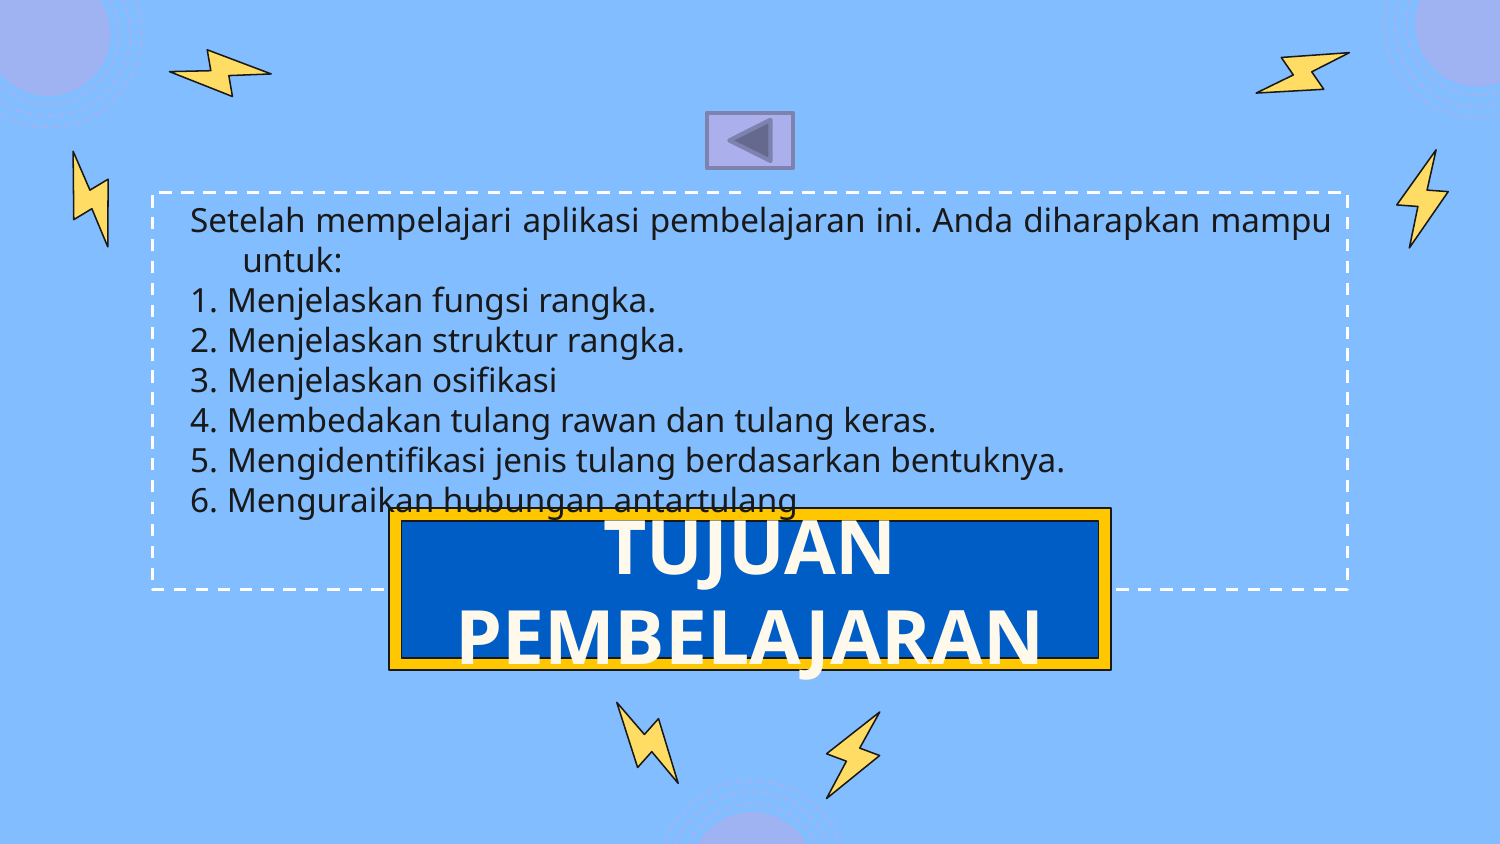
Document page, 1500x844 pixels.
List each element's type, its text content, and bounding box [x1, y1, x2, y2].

text_box [388, 598, 1112, 671]
title TUJUAN PEMBELAJARAN [392, 598, 1108, 634]
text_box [152, 192, 1348, 591]
text_box [800, 671, 820, 679]
text_box [705, 111, 795, 170]
text_box [401, 634, 1099, 658]
